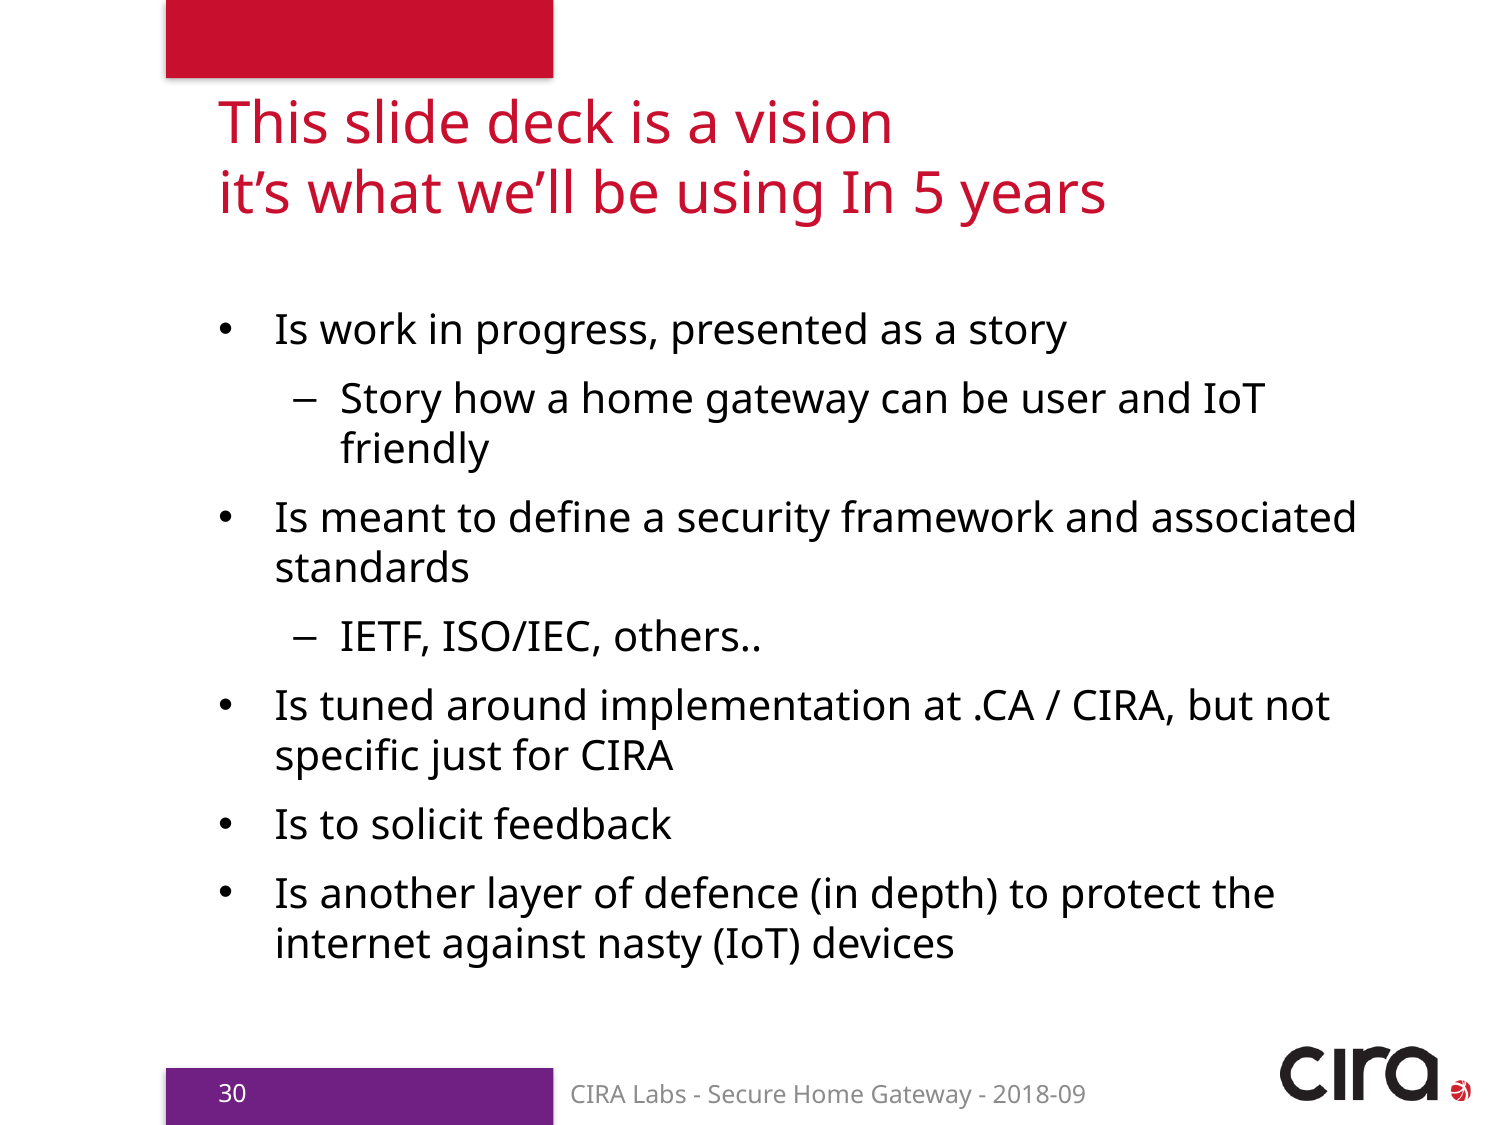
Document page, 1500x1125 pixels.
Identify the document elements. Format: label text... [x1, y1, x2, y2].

title This slide deck is a vision it’s what we’ll be using In 5 years [203, 78, 1422, 266]
footer CIRA Labs - Secure Home Gateway - 2018-09 [555, 1066, 1312, 1125]
slide_number 30 [203, 1064, 554, 1125]
list Is work in progress, presented as a story Story how a home gateway can be user and IoT friendly Is meant to define a security framework and associated standards IETF, ISO/IEC, others.. Is tuned around implementation at .CA / CIRA, but not specific just for CIRA Is to solicit feedback Is another layer of defence (in depth) to protect the internet against nasty (IoT) devices [203, 295, 1422, 1038]
picture [1280, 1046, 1471, 1101]
